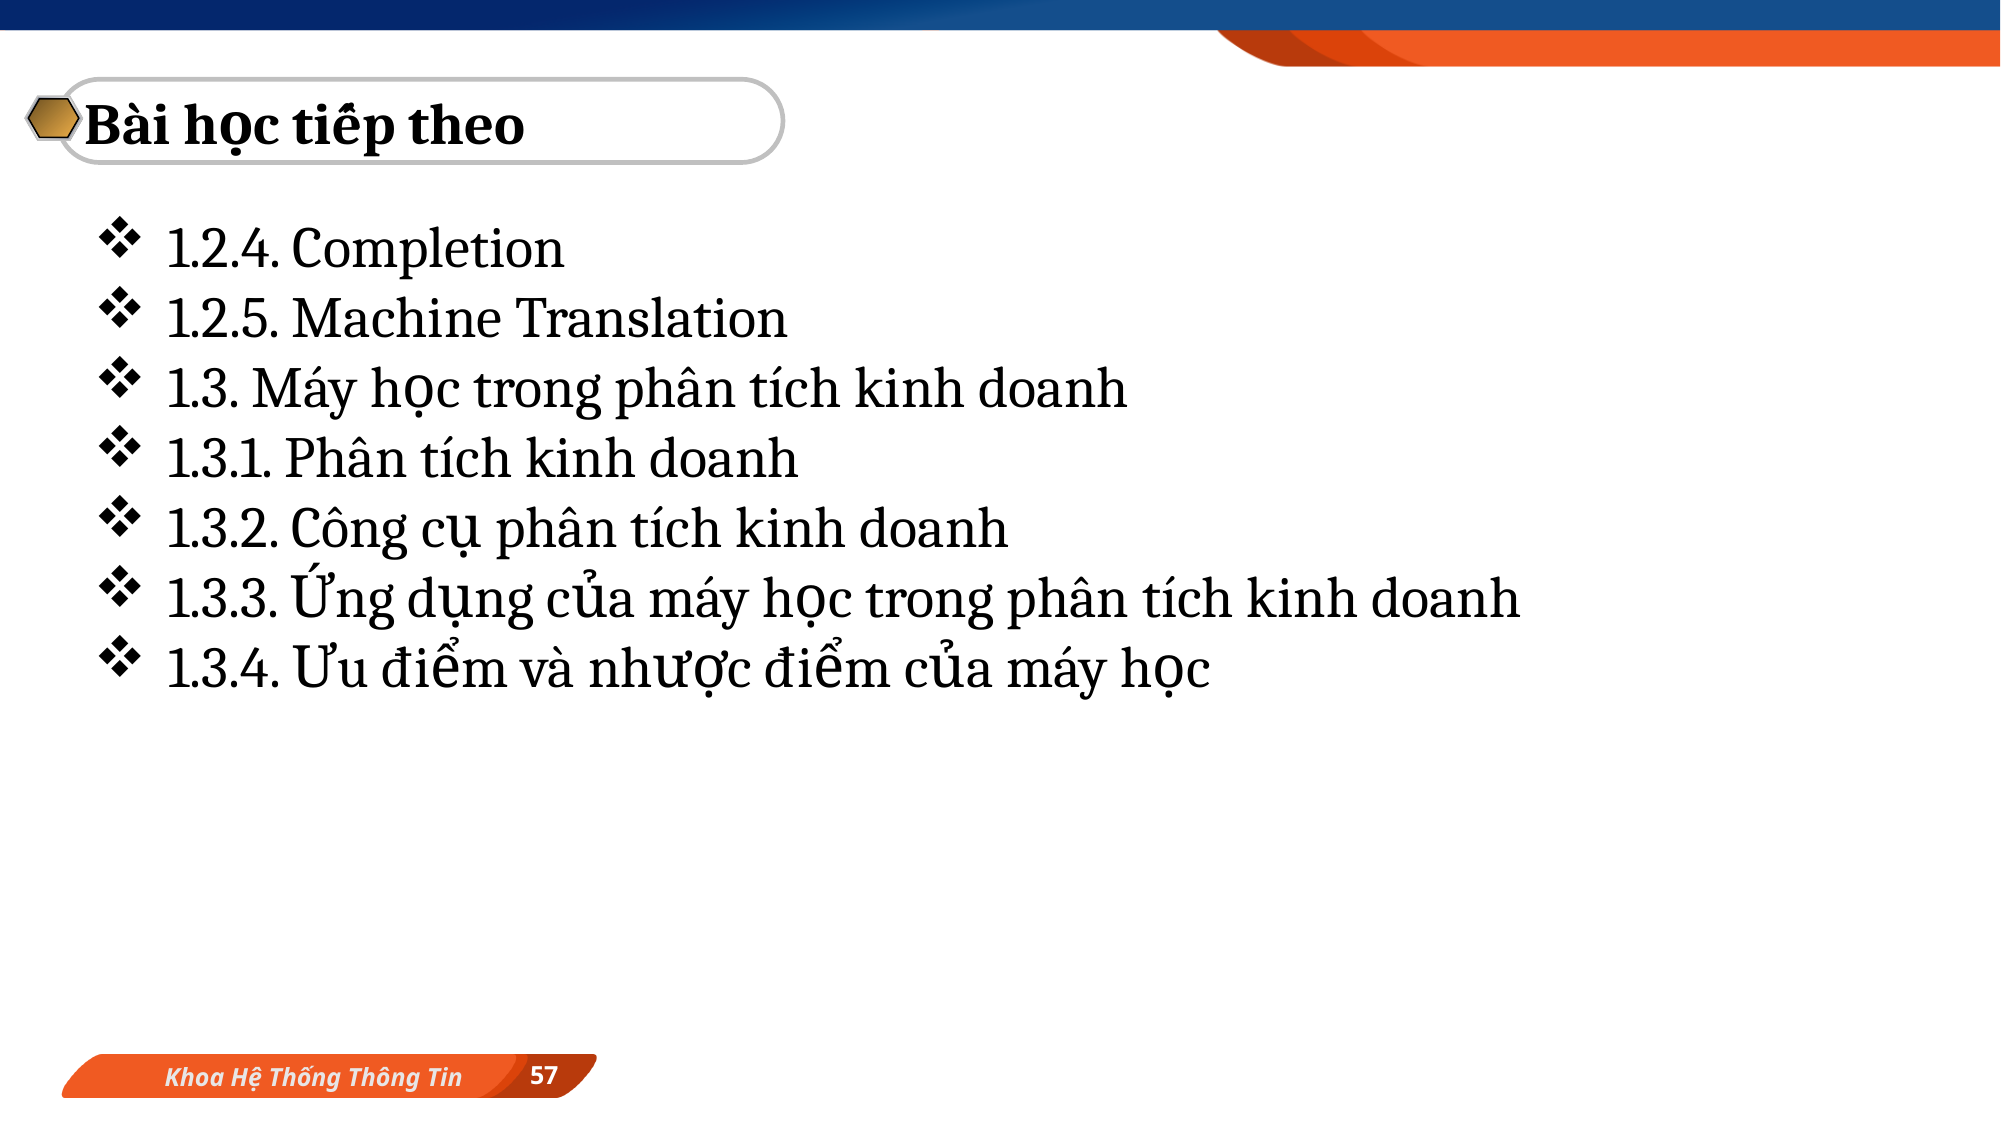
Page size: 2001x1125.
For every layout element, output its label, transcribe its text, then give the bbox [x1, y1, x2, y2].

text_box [24, 78, 784, 163]
picture [0, 0, 2001, 71]
text_box 1.2.4. Completion 1.2.5. Machine Translation 1.3. Máy học trong phân tích kinh doanh 1.3.1. Phân tích kinh doanh 1.3.2. Công cụ phân tích kinh doanh 1.3.3. Ứng dụng của máy học trong phân tích kinh doanh 1.3.4. Ưu điểm và nhược điểm của máy học [78, 201, 1940, 707]
slide_number 57 [508, 1046, 574, 1106]
footer Khoa Hệ Thống Thông Tin [119, 1054, 508, 1098]
picture [34, 1017, 624, 1125]
